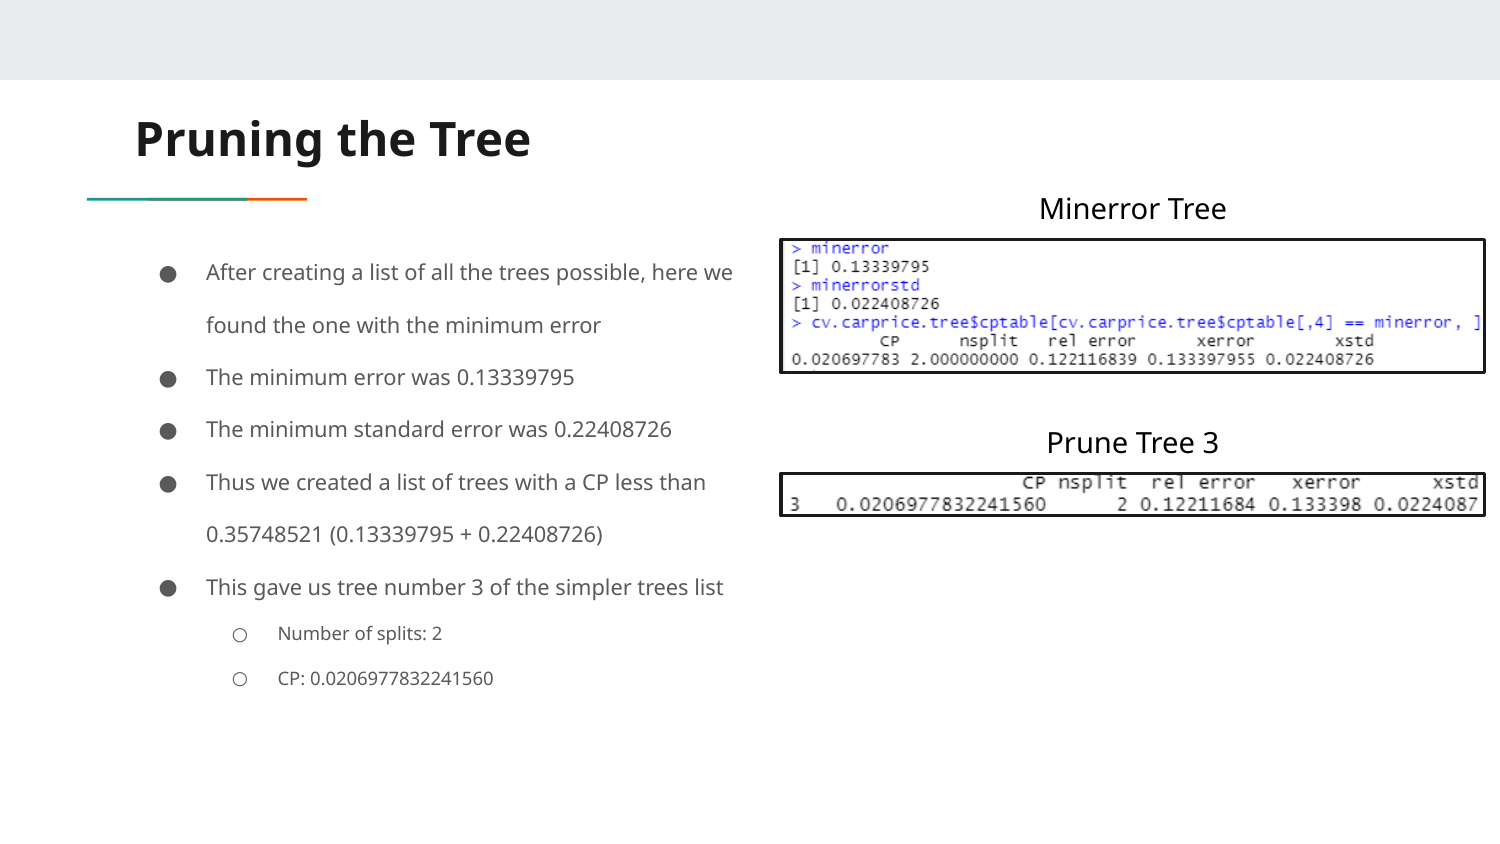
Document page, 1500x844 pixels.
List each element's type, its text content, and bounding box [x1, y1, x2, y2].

list After creating a list of all the trees possible, here we found the one with the minimum error The minimum error was 0.13339795 The minimum standard error was 0.22408726 Thus we created a list of trees with a CP less than 0.35748521 (0.13339795 + 0.22408726) This gave us tree number 3 of the simpler trees list Number of splits: 2 CP: 0.0206977832241560 [119, 217, 775, 712]
picture [782, 240, 1484, 372]
picture [782, 474, 1484, 515]
title Pruning the Tree [119, 93, 1381, 182]
text_box Prune Tree 3 [990, 409, 1276, 473]
text_box Minerror Tree [911, 175, 1355, 239]
